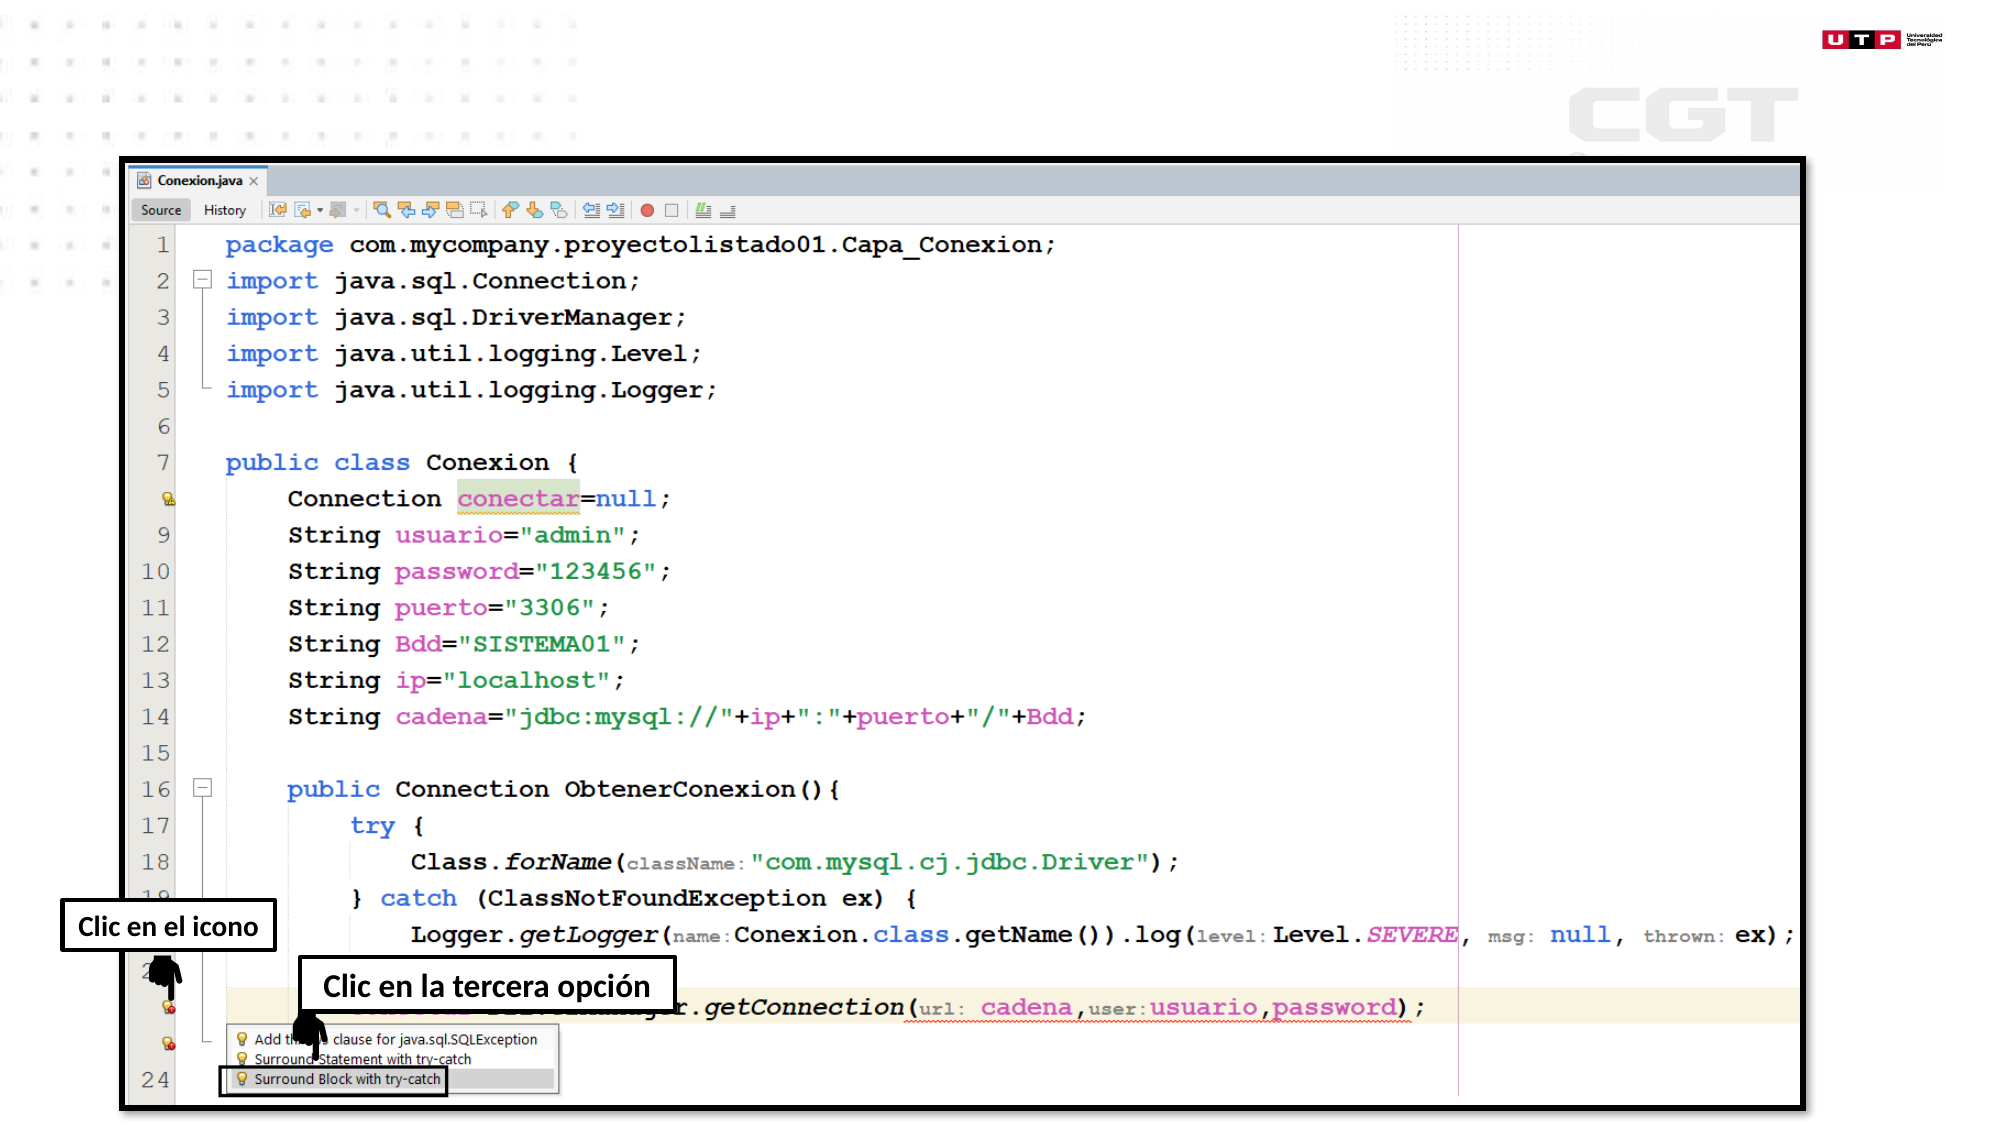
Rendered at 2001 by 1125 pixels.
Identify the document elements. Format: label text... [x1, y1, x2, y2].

picture [0, 14, 588, 625]
text_box Clic en el icono [60, 898, 119, 952]
picture [1395, 14, 1945, 190]
picture [124, 162, 1801, 1106]
